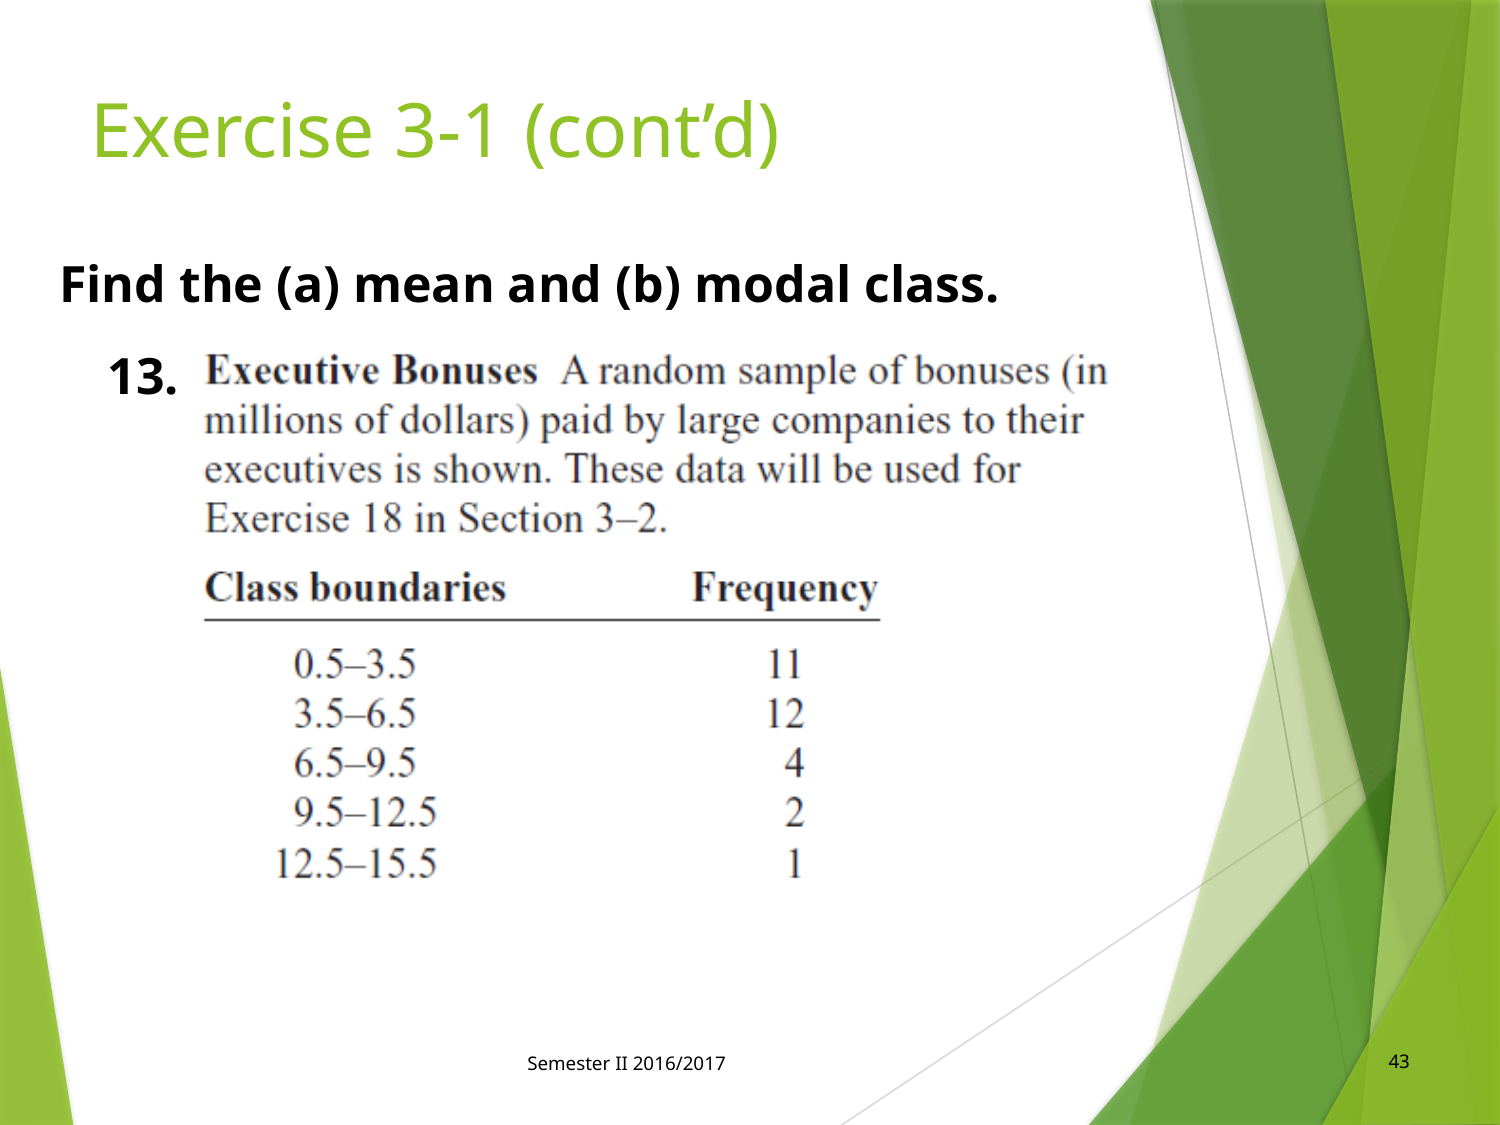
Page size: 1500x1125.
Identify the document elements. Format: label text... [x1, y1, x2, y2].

title Exercise 3-1 (cont’d) [75, 75, 1425, 300]
text_box Find the (a) mean and (b) modal class. [44, 244, 1015, 320]
footer Semester II 2016/2017 [512, 1025, 988, 1100]
picture [198, 336, 1138, 901]
text_box 13. [93, 337, 194, 413]
slide_number 43 [1074, 1025, 1425, 1100]
